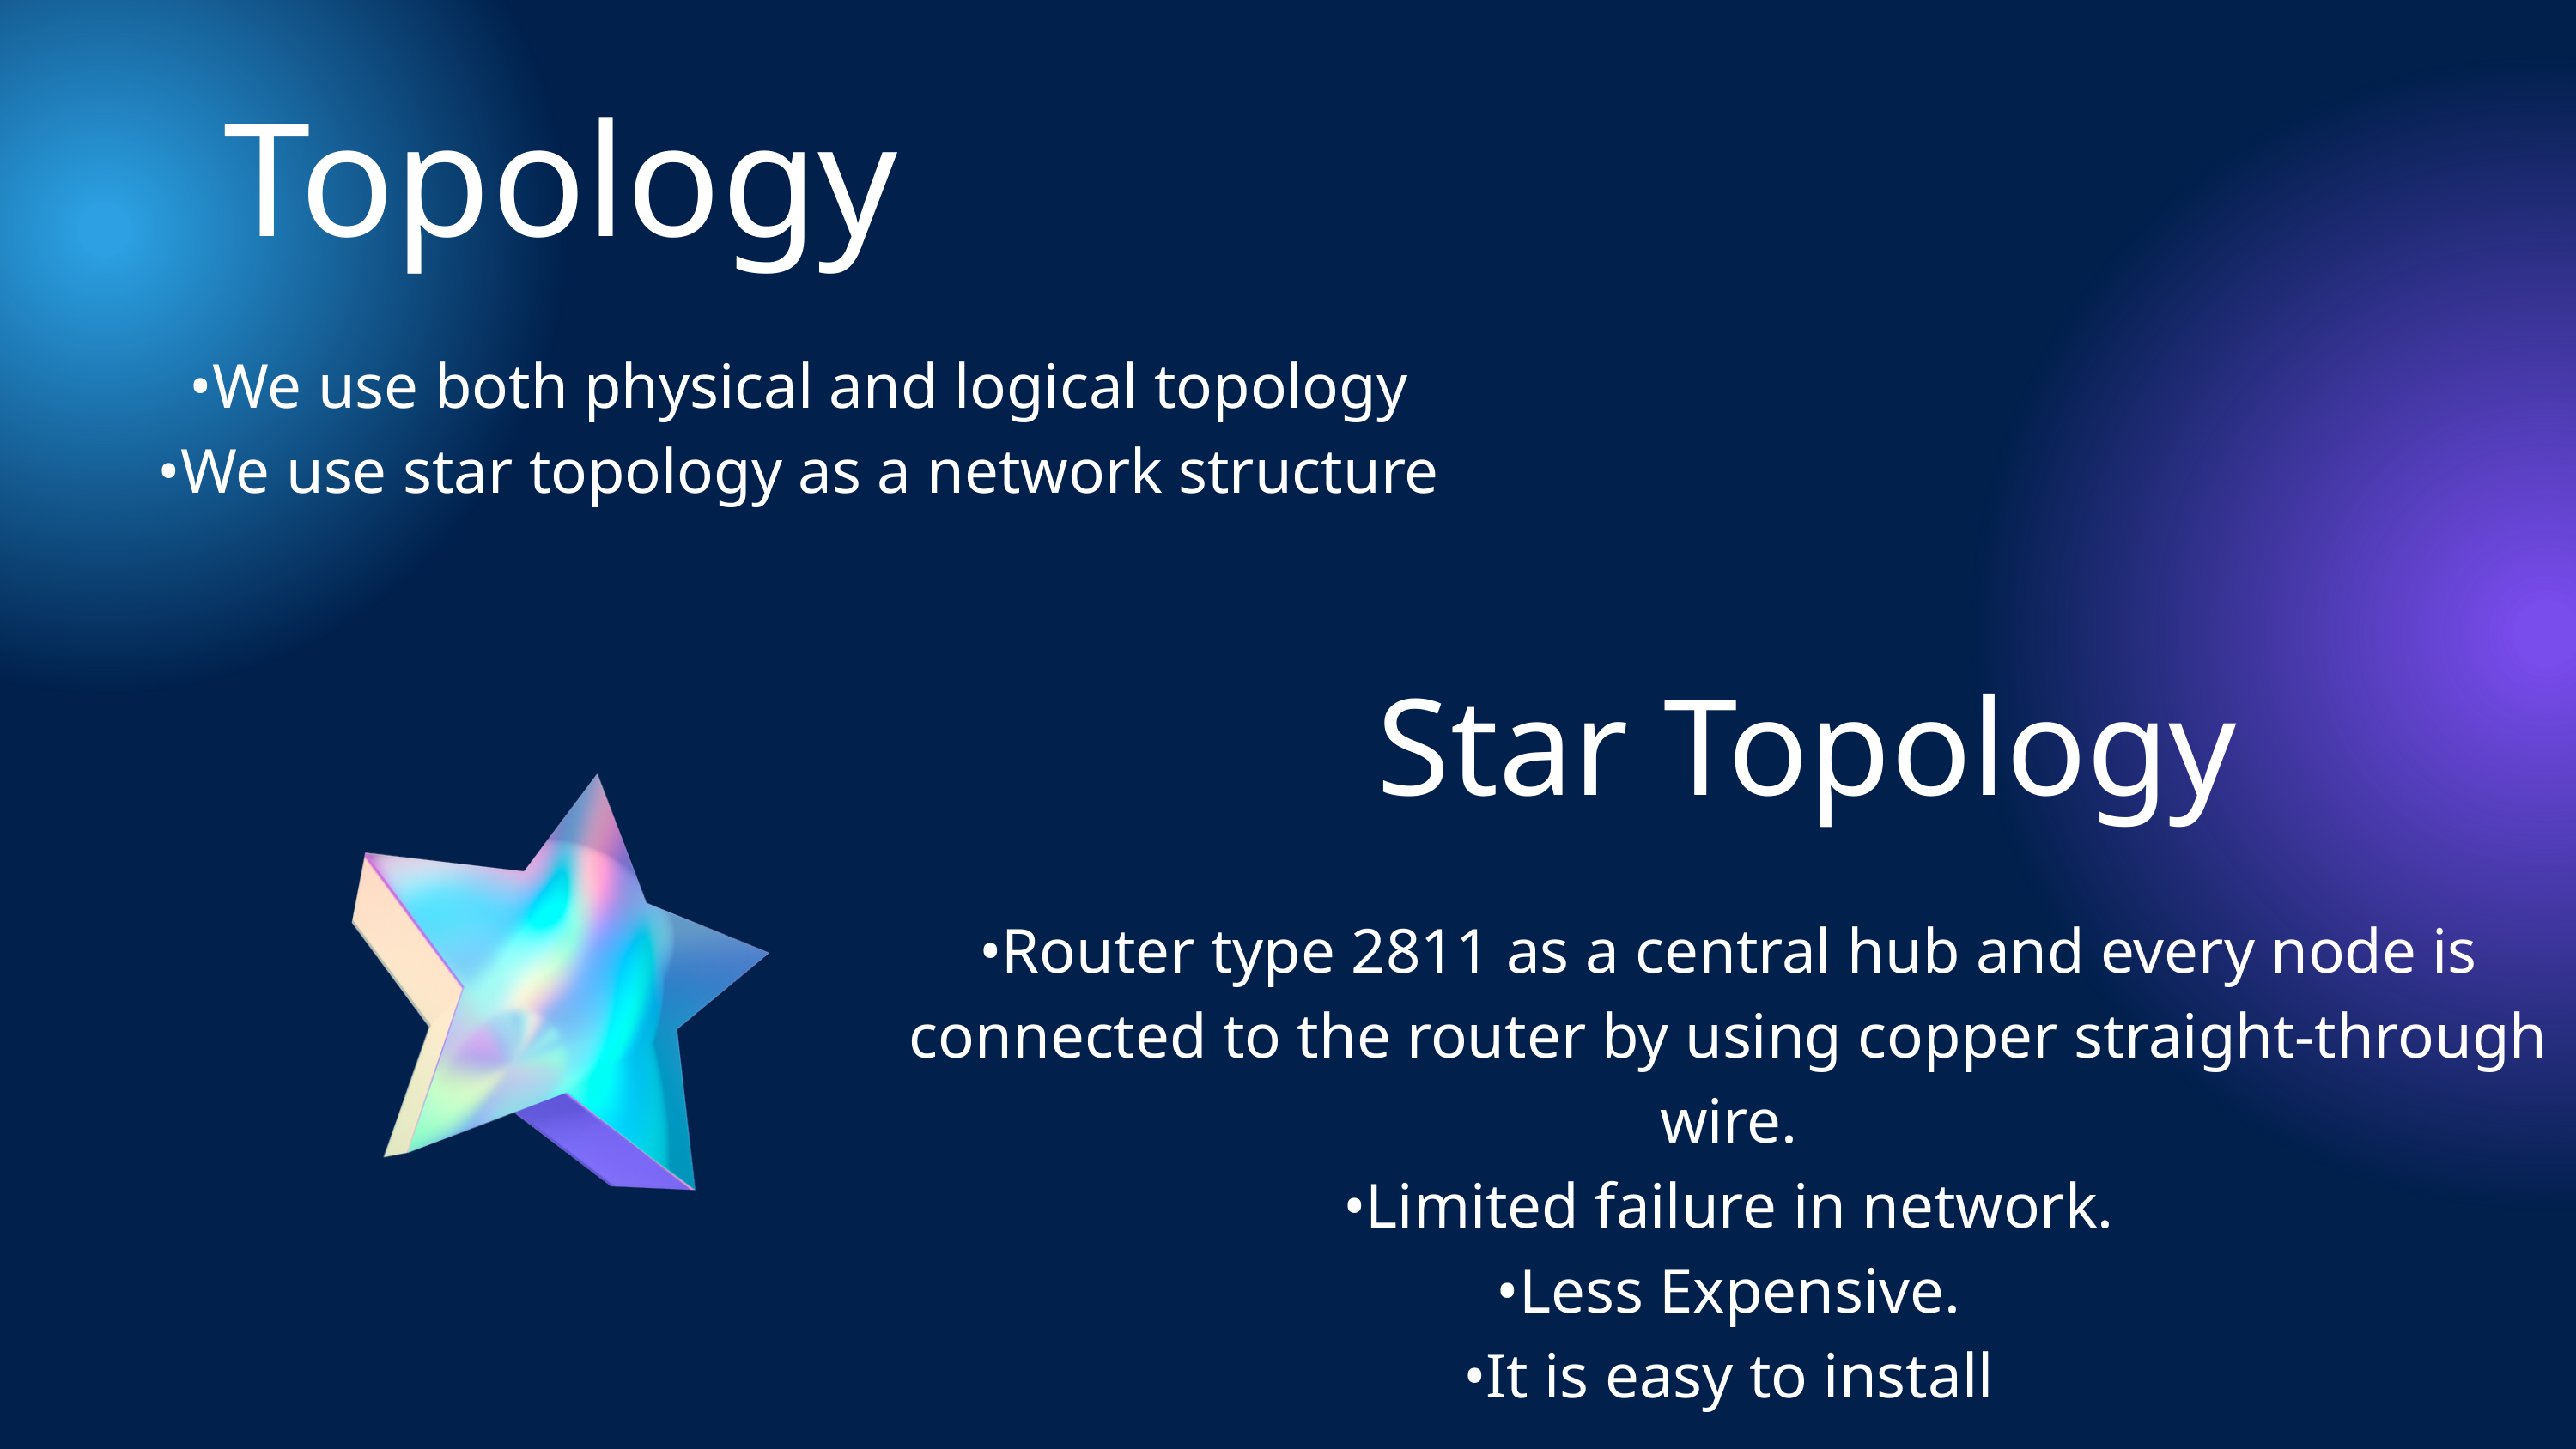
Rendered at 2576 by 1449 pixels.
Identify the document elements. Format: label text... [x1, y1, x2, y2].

text_box Star Topology [799, 634, 1907, 822]
picture [1912, 0, 2576, 1267]
text_box •We use both physical and logical topology •We use star topology as a network structure [619, 335, 1454, 591]
picture [351, 773, 771, 1191]
text_box •Router type 2811 as a central hub and every node is connected to the router by using copper straight-through wire. •Limited failure in network. •Less Expensive. •It is easy to install [834, 814, 2576, 1449]
text_box Topology [619, 48, 1570, 269]
picture [0, 0, 615, 740]
